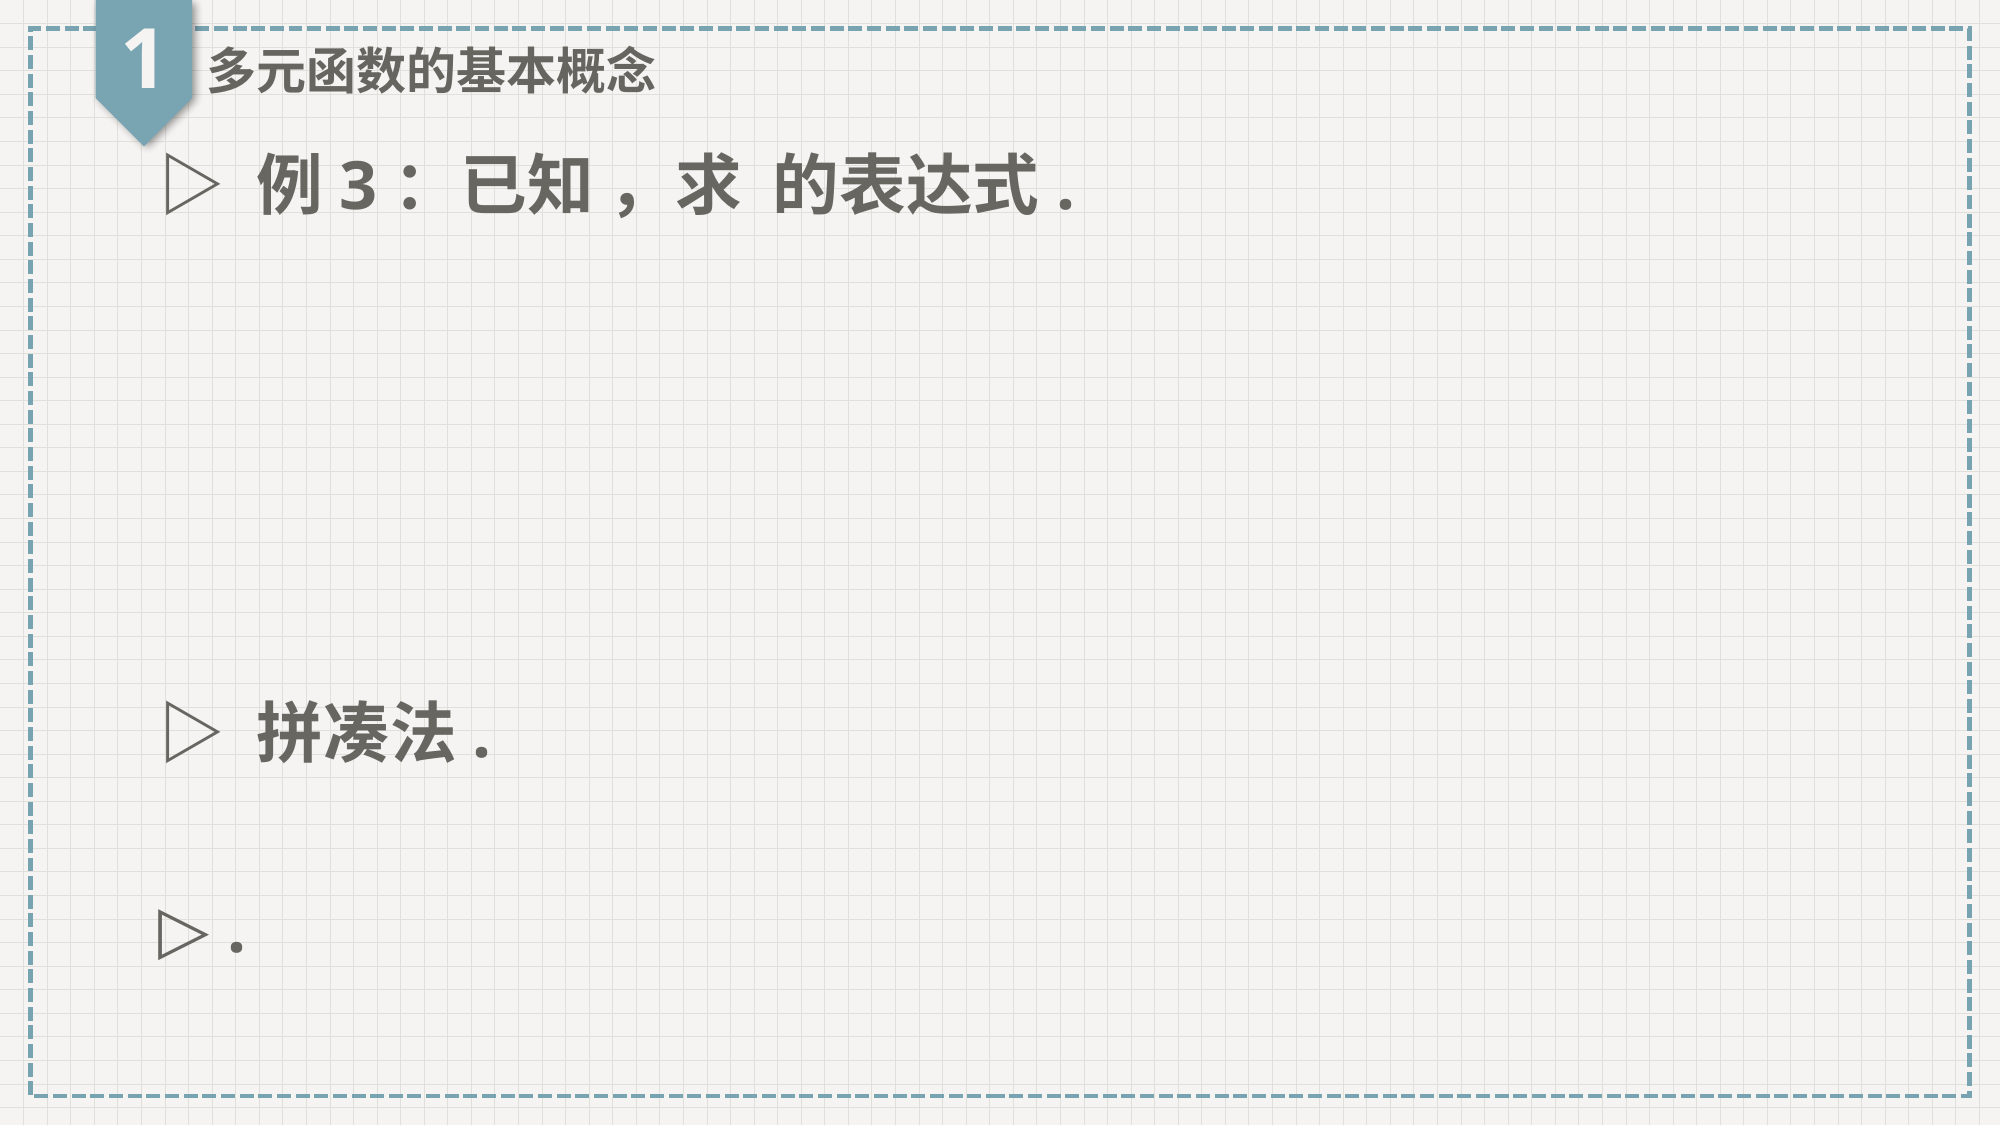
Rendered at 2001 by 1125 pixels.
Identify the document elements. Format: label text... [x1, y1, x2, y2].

list 多元函数的基本概念 [192, 35, 1114, 112]
list 1 [95, 0, 193, 123]
text_box ▷ 拼凑法. [143, 659, 1905, 779]
